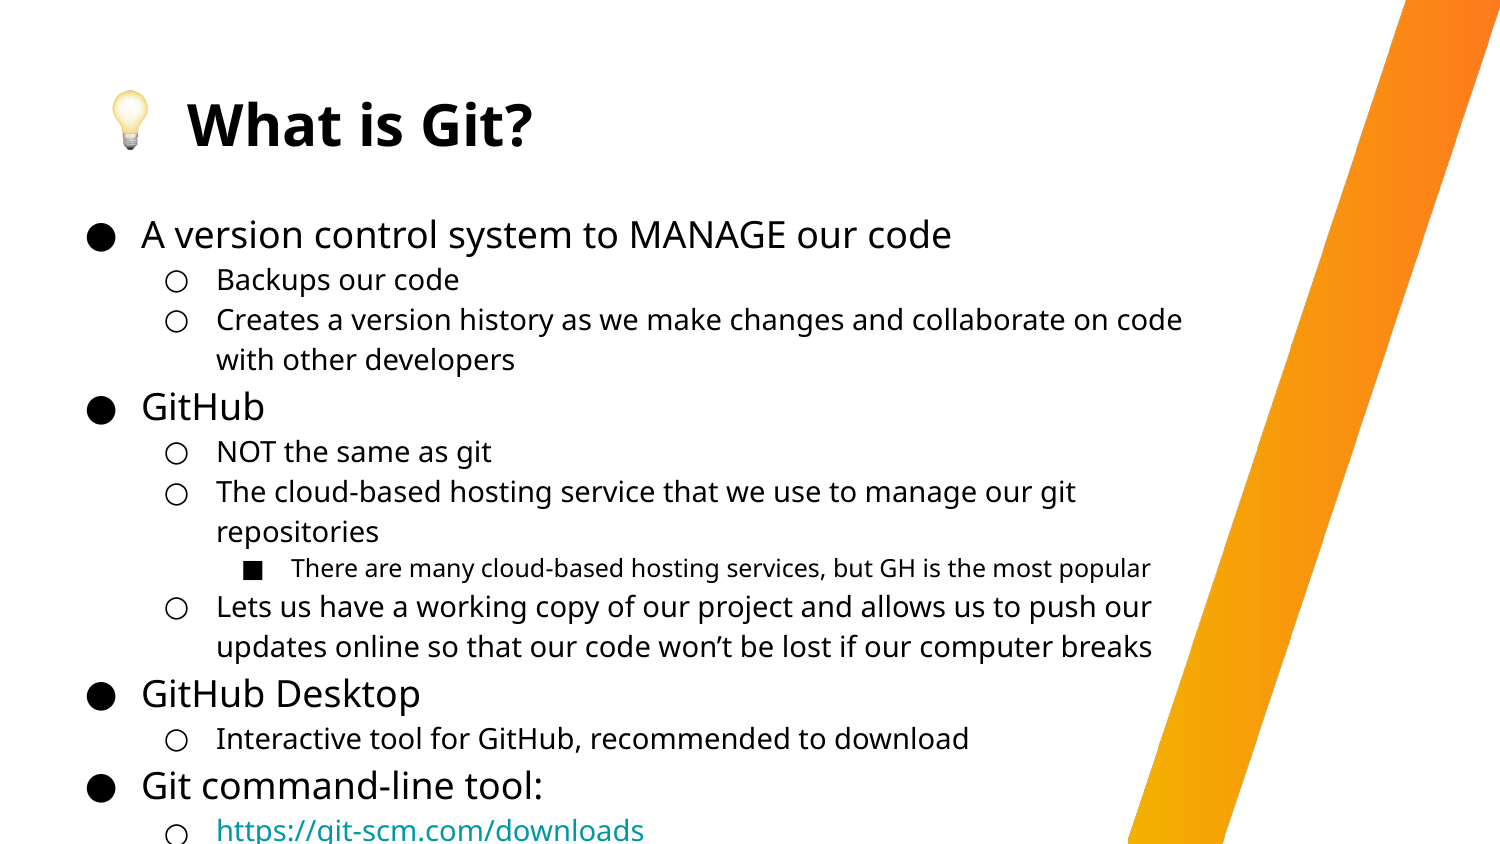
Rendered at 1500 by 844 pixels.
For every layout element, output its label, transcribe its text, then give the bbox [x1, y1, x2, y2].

picture [99, 89, 161, 151]
picture [1128, 0, 1500, 844]
list A version control system to MANAGE our code Backups our code Creates a version history as we make changes and collaborate on code with other developers GitHub NOT the same as git The cloud-based hosting service that we use to manage our git repositories There are many cloud-based hosting services, but GH is the most popular Lets us have a working copy of our project and allows us to push our updates online so that our code won’t be lost if our computer breaks GitHub Desktop Interactive tool for GitHub, recommended to download Git command-line tool: https://git-scm.com/downloads [51, 189, 1210, 750]
title What is Git? [172, 72, 1223, 167]
